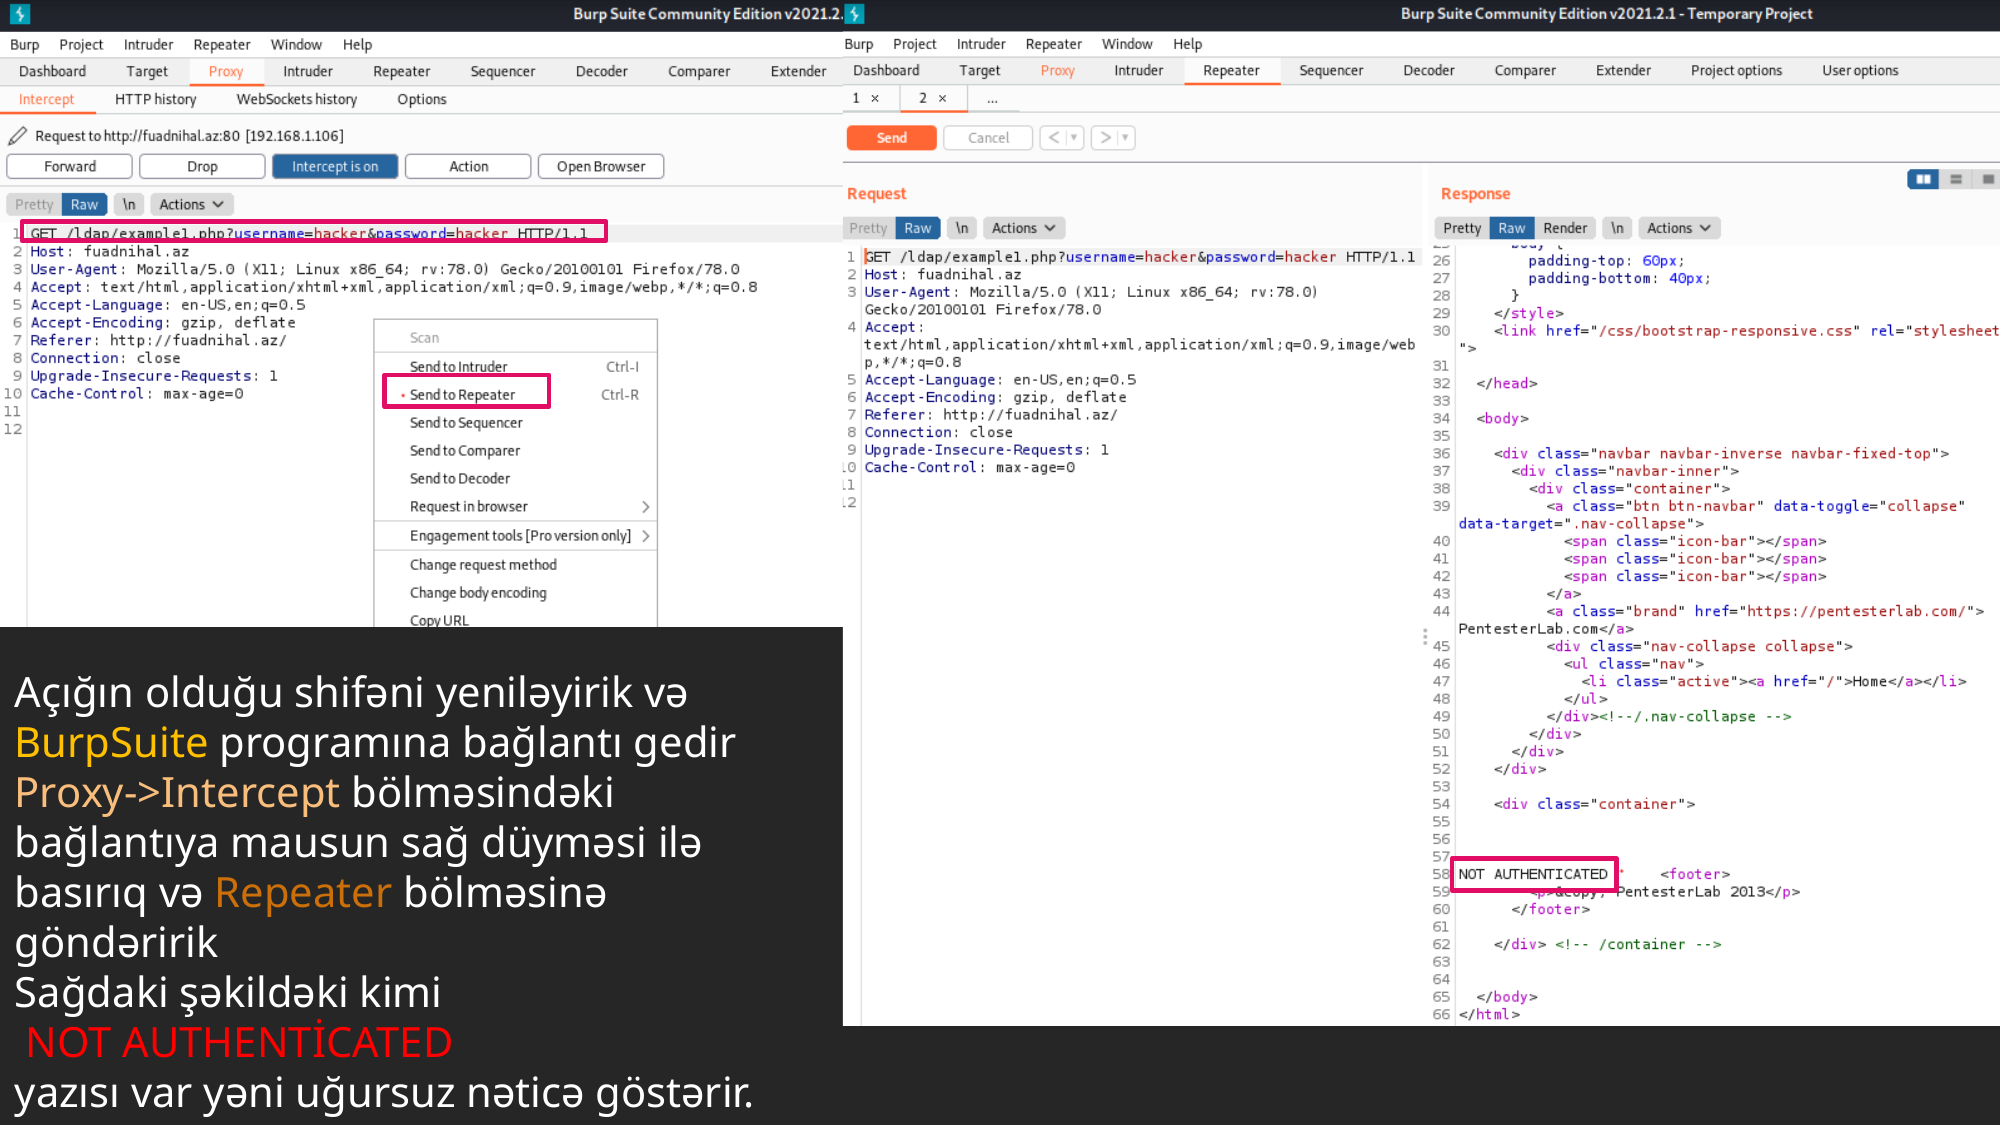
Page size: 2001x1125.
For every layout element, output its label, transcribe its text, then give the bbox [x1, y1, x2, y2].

picture [0, 0, 2000, 1026]
text_box Açığın olduğu shifəni yeniləyirik və BurpSuite programına bağlantı gedir Proxy->Intercept bölməsindəki bağlantıya mausun sağ düyməsi ilə basırıq və Repeater bölməsinə göndəririk Sağdaki şəkildəki kimi NOT AUTHENTİCATED yazısı var yəni uğursuz nəticə göstərir. [0, 658, 827, 1124]
